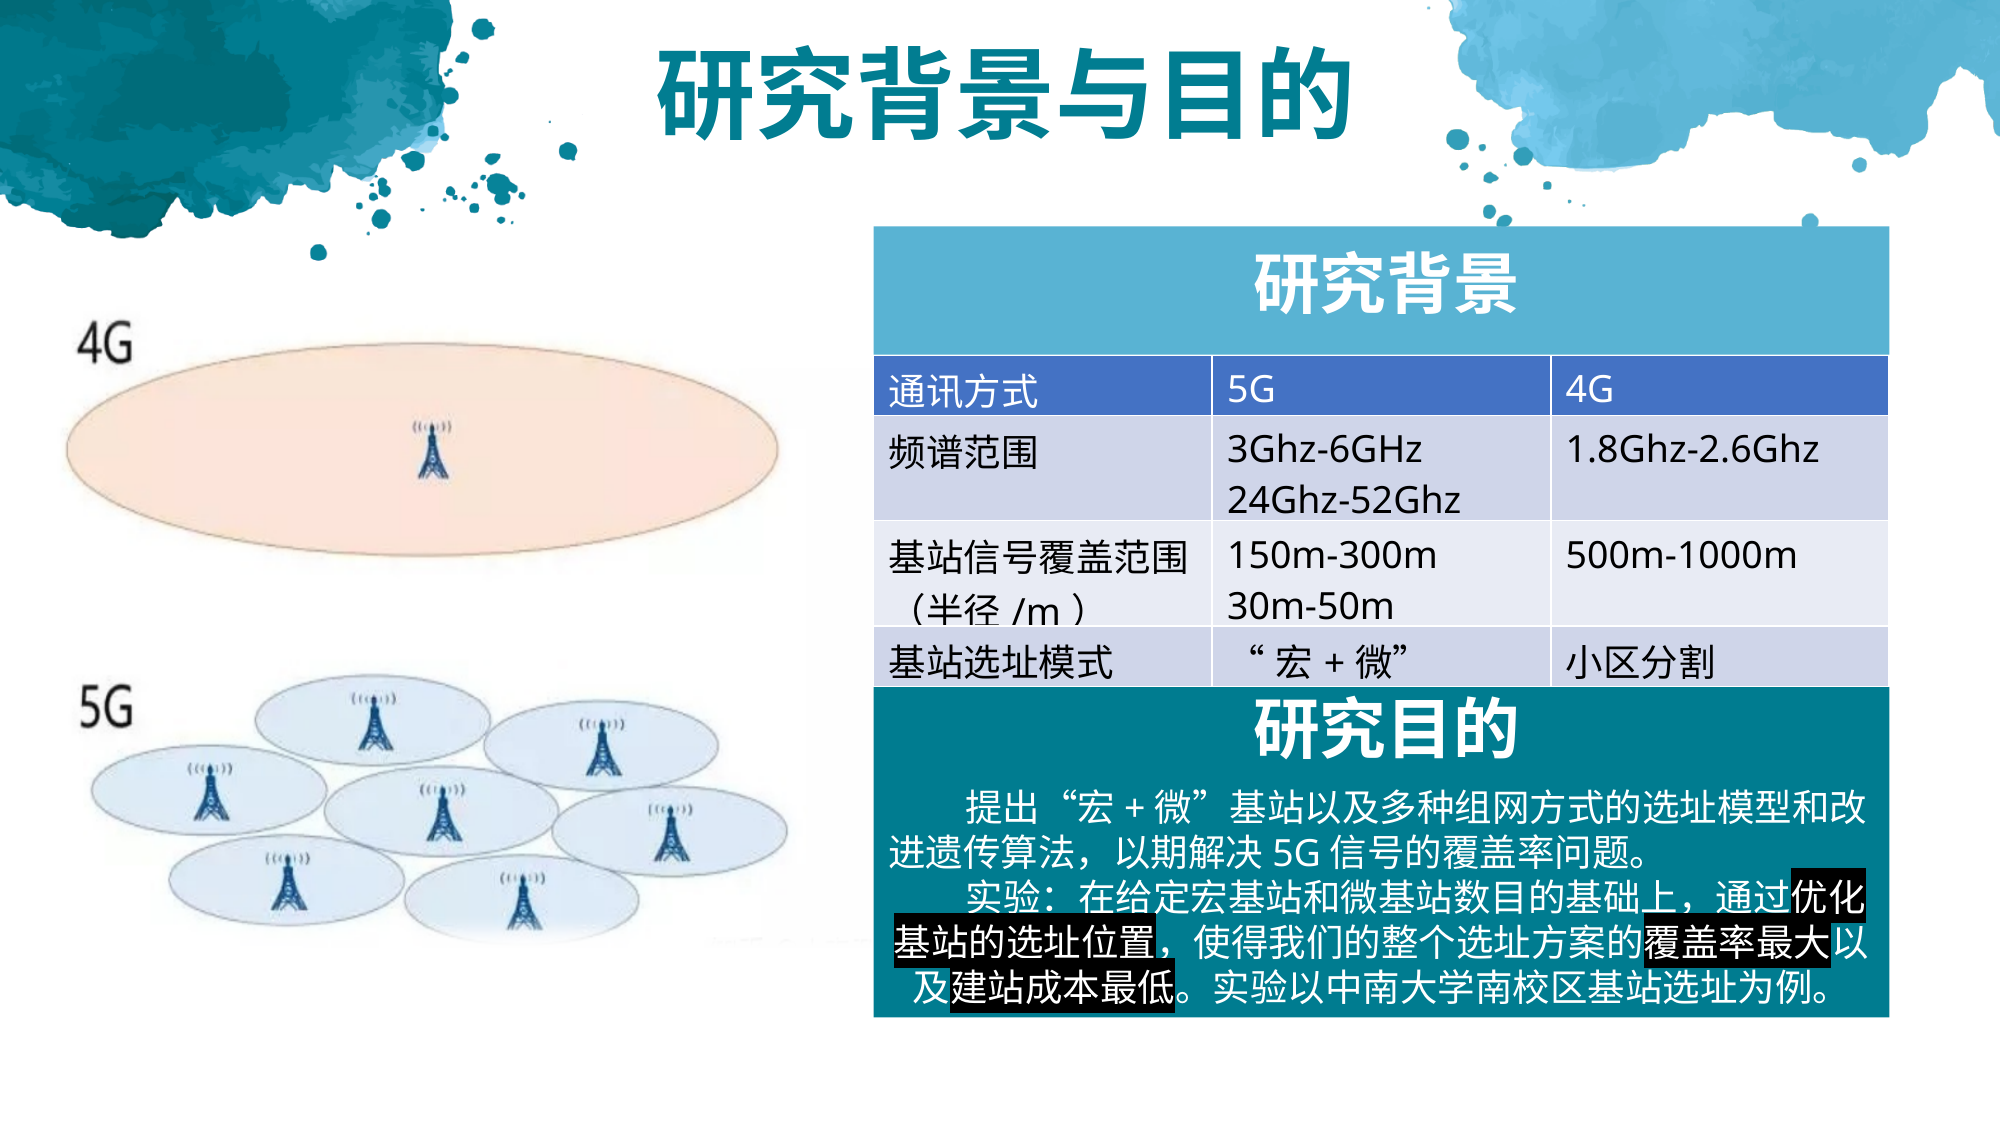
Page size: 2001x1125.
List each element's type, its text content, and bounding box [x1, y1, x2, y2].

table_cell 基站选址模式 [898, 627, 1211, 686]
table_cell 1.8Ghz-2.6Ghz [1552, 416, 1888, 520]
text_box 研究背景 [1238, 234, 1544, 329]
picture [1295, 0, 2000, 322]
table_cell 500m-1000m [1552, 521, 1888, 625]
text_box 研究背景与目的 [653, 24, 1295, 160]
table_header 通讯方式 [898, 356, 1211, 415]
text_box [873, 225, 1890, 356]
table_header 5G [1213, 356, 1550, 415]
text_box 研究目的 [1238, 679, 1544, 775]
table_cell 基站信号覆盖范围 （半径/m） [898, 521, 1211, 625]
table_cell 频谱范围 [898, 416, 1211, 520]
table_cell 3Ghz-6GHz 24Ghz-52Ghz [1213, 416, 1550, 520]
table_cell 小区分割 [1552, 627, 1888, 686]
picture [0, 0, 898, 948]
text_box 提出“宏+微”基站以及多种组网方式的选址模型和改进遗传算法，以期解决5G信号的覆盖率问题。 实验：在给定宏基站和微基站数目的基础上，通过优化基站的选址位置，使得我们的整个选址方案的覆盖率最大以及建站成本最低。实验以中南大学南校区基站选址为例。 [873, 687, 1890, 1018]
table_cell 150m-300m 30m-50m [1213, 521, 1550, 625]
table_cell “宏+微” [1213, 627, 1550, 686]
table_header 4G [1552, 356, 1888, 415]
